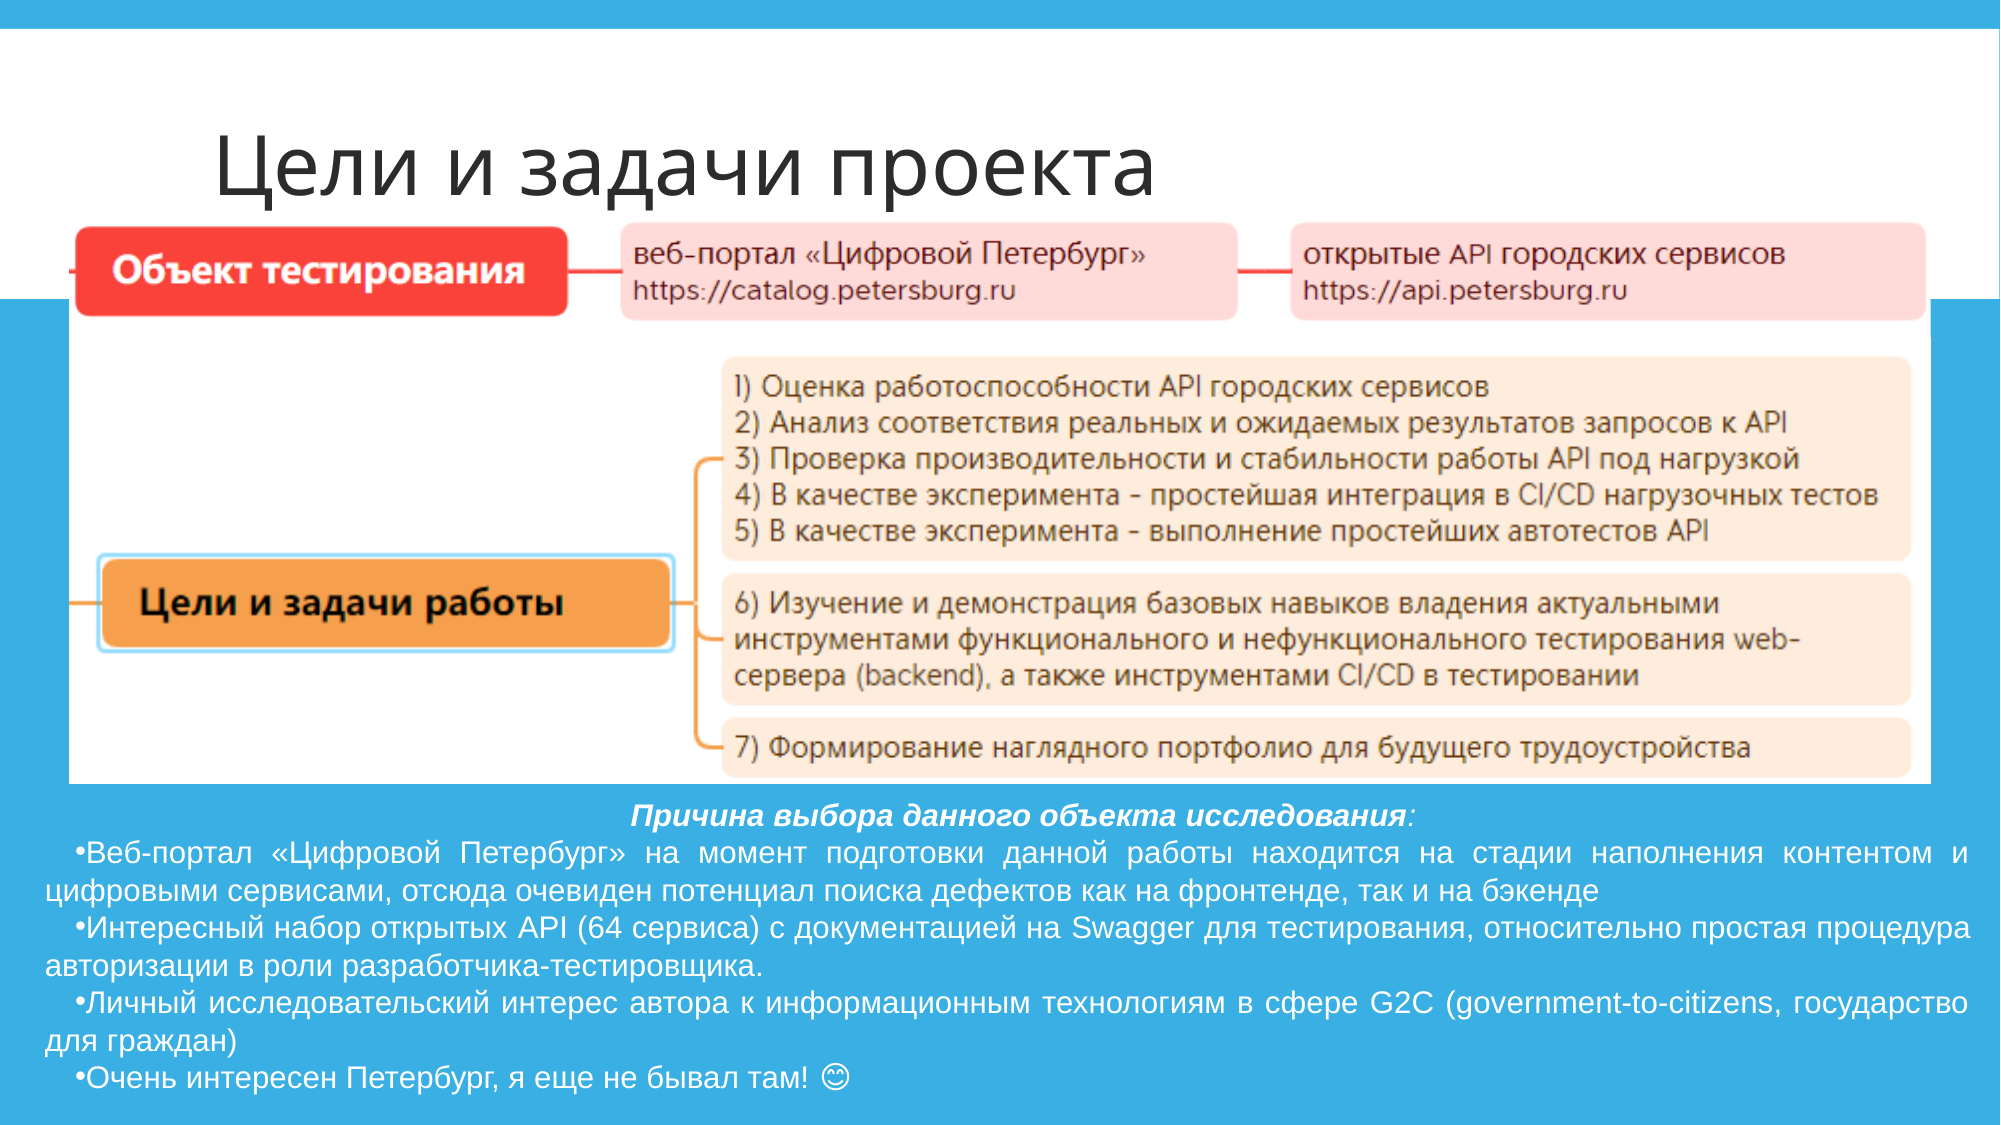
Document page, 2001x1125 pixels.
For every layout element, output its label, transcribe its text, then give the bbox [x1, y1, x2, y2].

title Цели и задачи проекта [197, 46, 1803, 209]
picture [68, 211, 1931, 785]
text_box Причина выбора данного объекта исследования: Веб-портал «Цифровой Петербург» на момент подготовки данной работы находится на стадии наполнения контентом и цифровыми сервисами, отсюда очевиден потенциал поиска дефектов как на фронтенде, так и на бэкенде Интересный набор открытых API (64 сервиса) с документацией на Swagger для тестирования, относительно простая процедура авторизации в роли разработчика-тестировщика. Личный исследовательский интерес автора к информационным технологиям в сфере G2C (government-to-citizens, государство для граждан) Очень интересен Петербург, я еще не бывал там! 😊 [0, 787, 1987, 1102]
